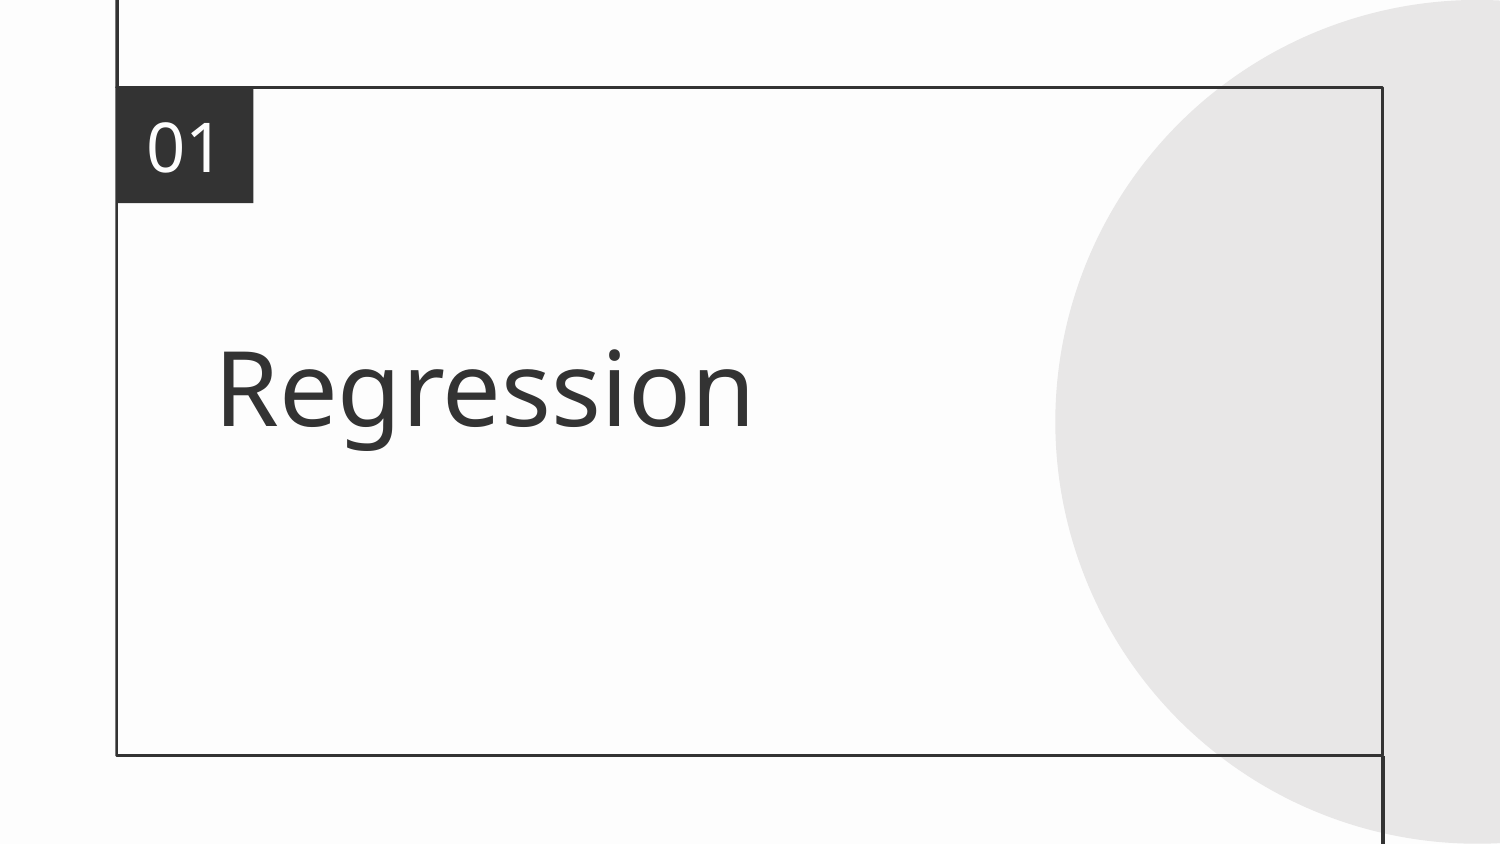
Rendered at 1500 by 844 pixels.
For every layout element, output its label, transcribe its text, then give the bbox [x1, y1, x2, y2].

title 01 [118, 87, 254, 204]
title Regression [199, 324, 1031, 463]
